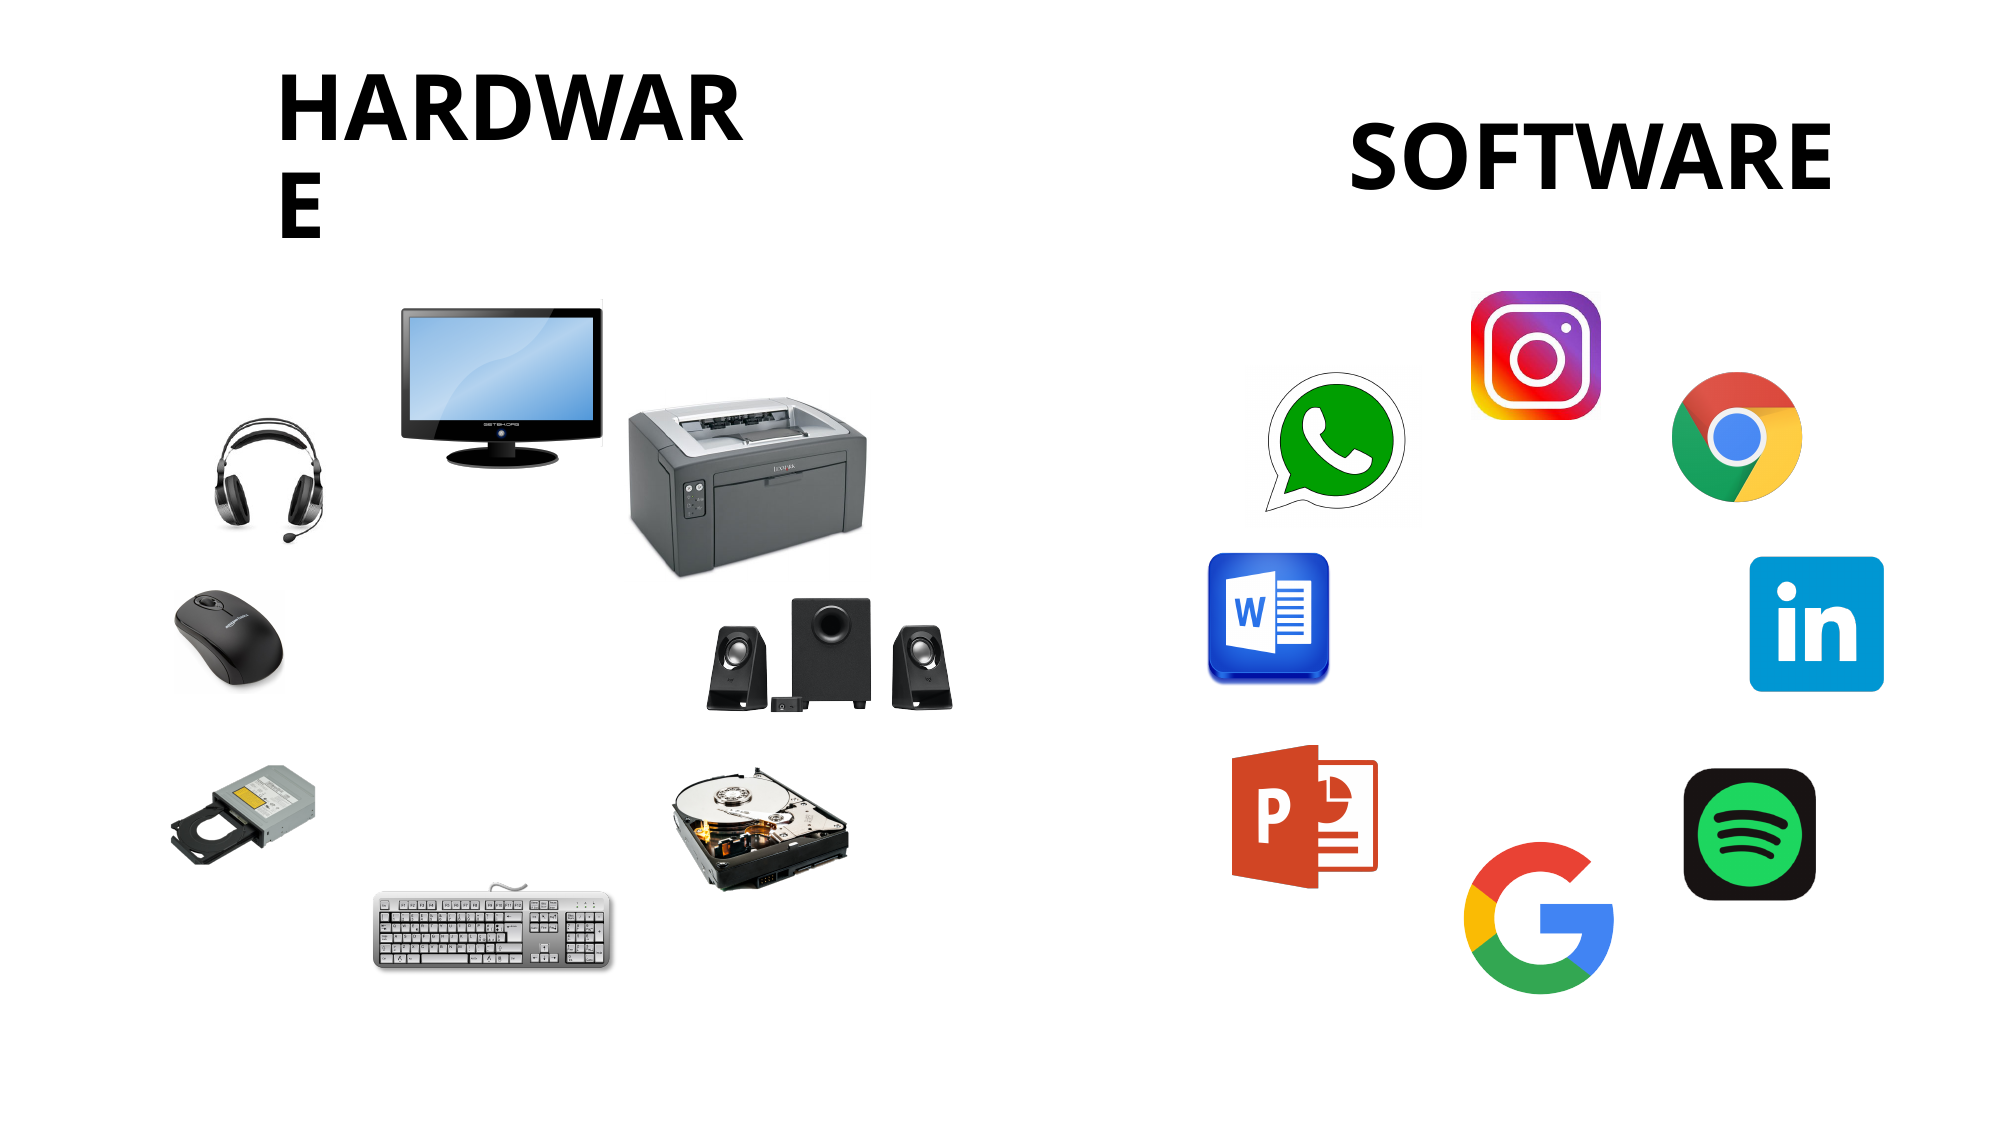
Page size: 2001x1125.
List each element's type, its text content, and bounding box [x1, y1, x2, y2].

picture [1438, 817, 1642, 1021]
picture [1196, 547, 1341, 693]
picture [1232, 745, 1378, 889]
picture [1806, 607, 1856, 661]
picture [192, 404, 345, 558]
picture [174, 590, 285, 694]
picture [399, 297, 605, 471]
title SOFTWARE [1333, 51, 1866, 269]
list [1471, 291, 1601, 420]
picture [1749, 683, 1757, 692]
picture [1875, 556, 1885, 692]
picture [1778, 582, 1796, 601]
picture [1677, 762, 1822, 907]
picture [153, 753, 333, 877]
text_box [137, 289, 914, 1115]
picture [1779, 609, 1795, 660]
picture [624, 389, 953, 917]
picture [371, 867, 618, 991]
picture [1245, 365, 1422, 528]
picture [1665, 366, 1808, 508]
picture [1749, 556, 1758, 565]
text_box HARDWARE [259, 51, 792, 269]
